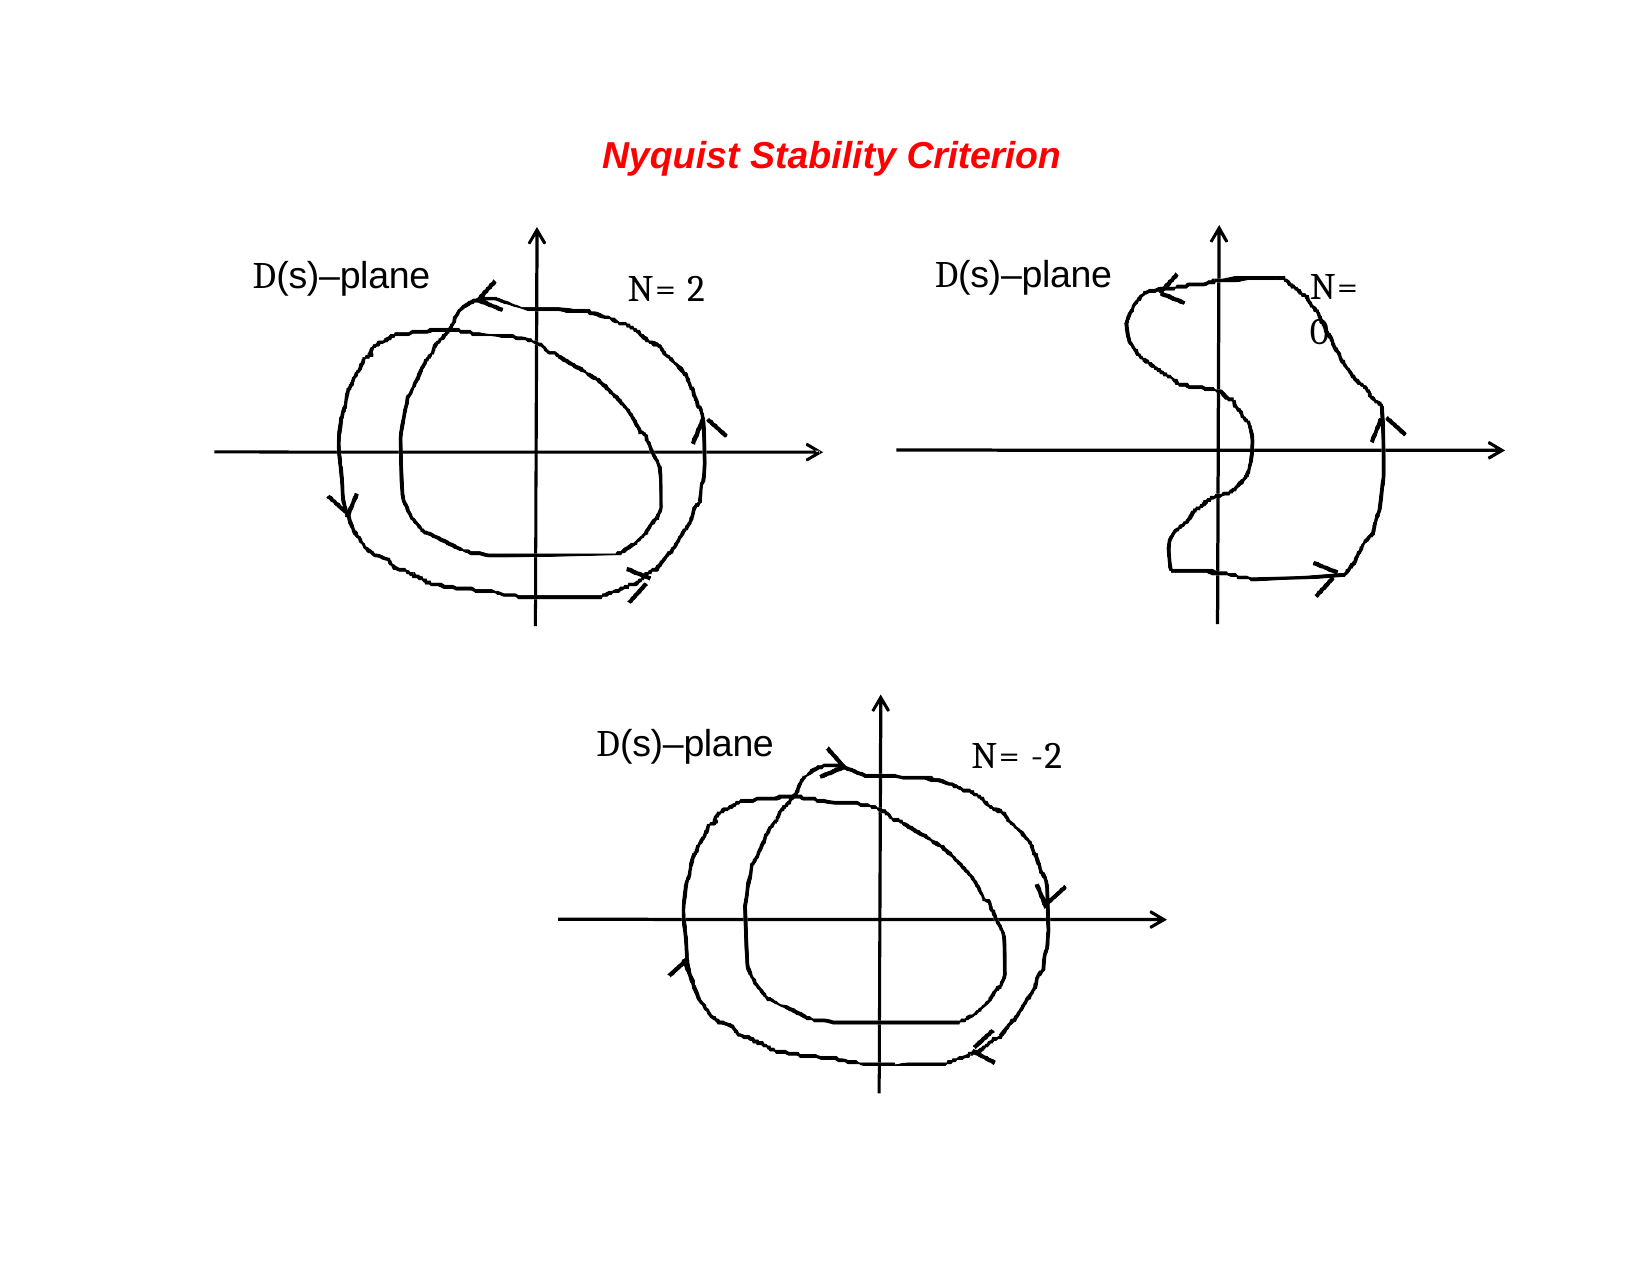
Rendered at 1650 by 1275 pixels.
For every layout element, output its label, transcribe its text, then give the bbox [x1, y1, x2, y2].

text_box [557, 694, 1168, 1094]
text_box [214, 226, 824, 627]
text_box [896, 224, 1506, 625]
text_box Nyquist Stability Criterion [600, 129, 1065, 177]
